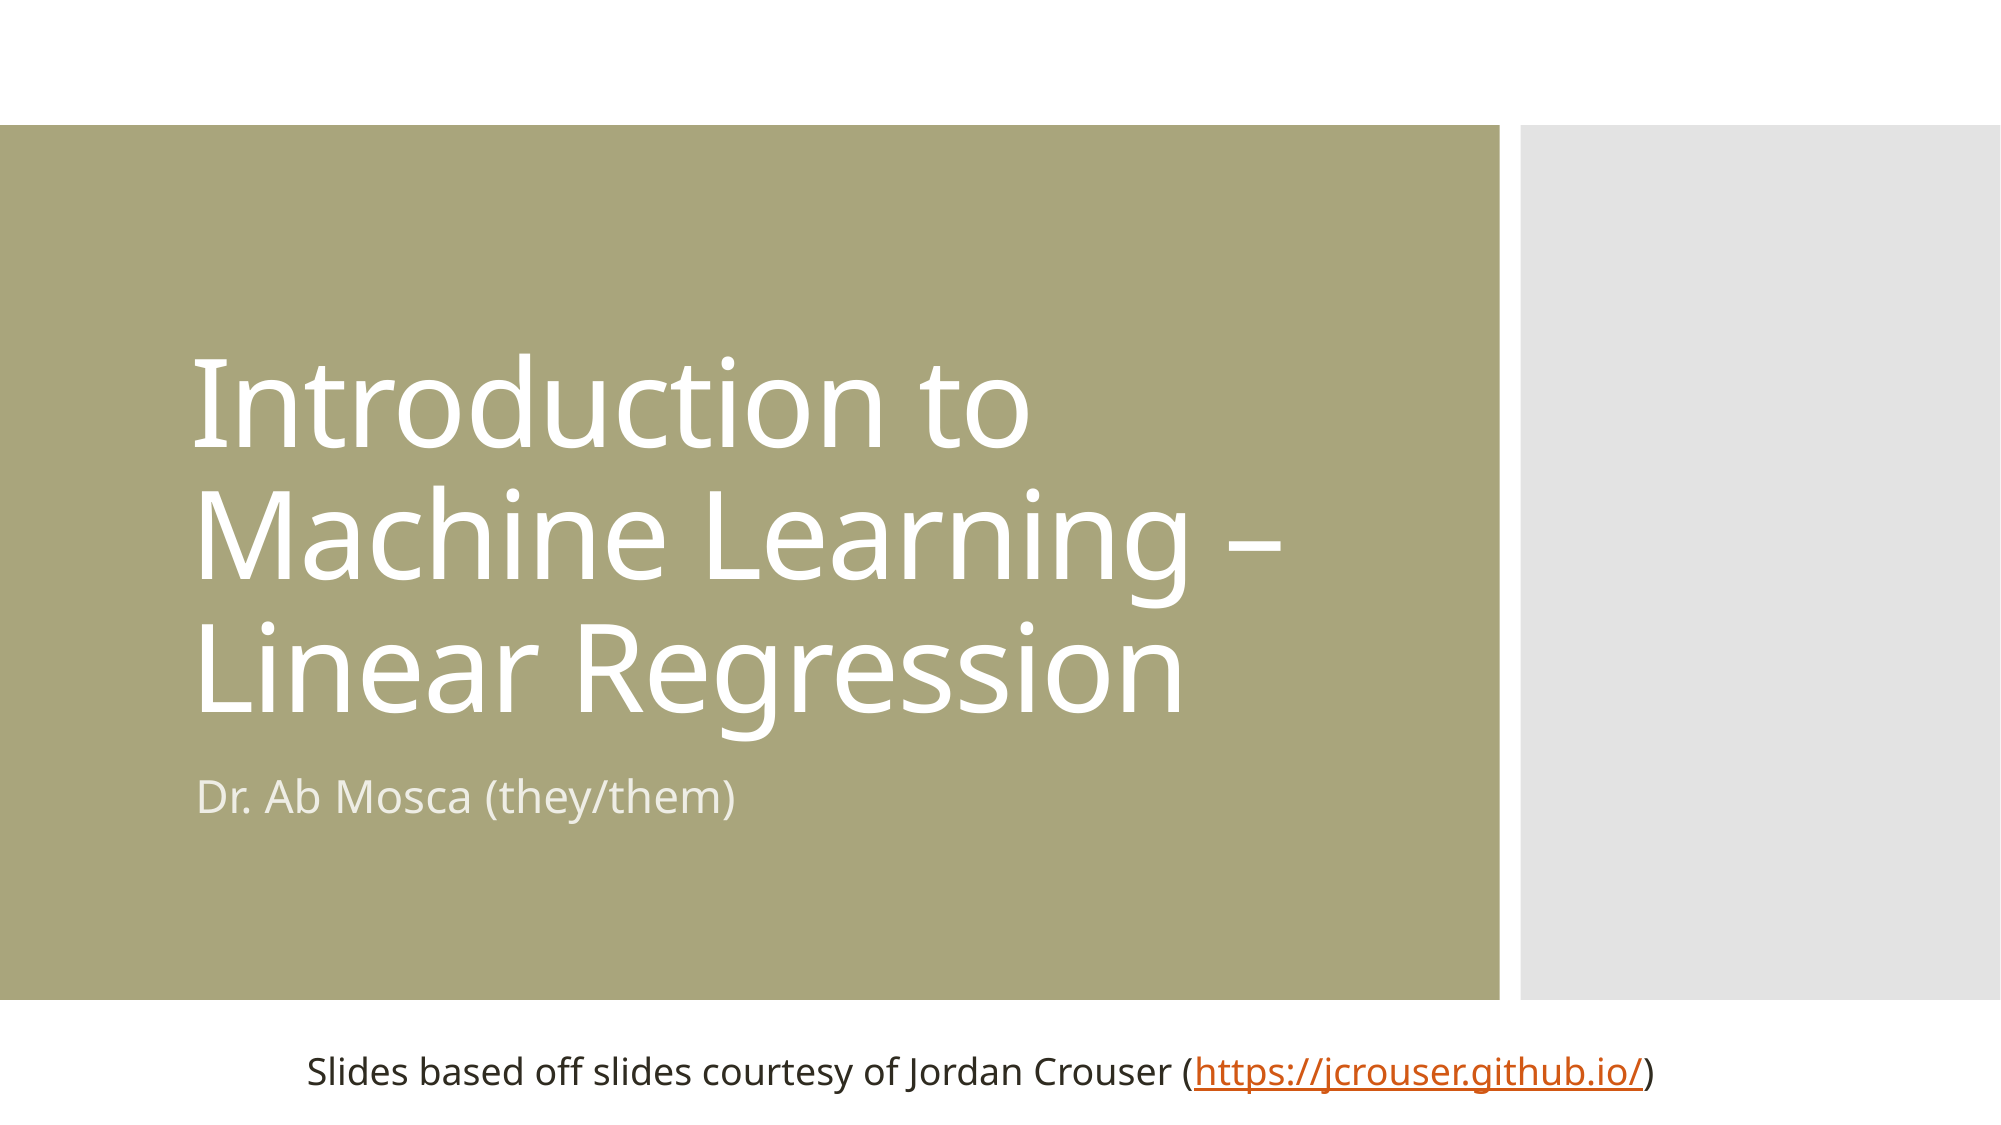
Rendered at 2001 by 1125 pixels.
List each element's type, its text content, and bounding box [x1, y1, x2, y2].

title Introduction to Machine Learning – Linear Regression [175, 213, 1376, 747]
text_box Slides based off slides courtesy of Jordan Crouser (https://jcrouser.github.io/) [292, 1040, 1679, 1107]
subtitle Dr. Ab Mosca (they/them) [180, 766, 1381, 917]
